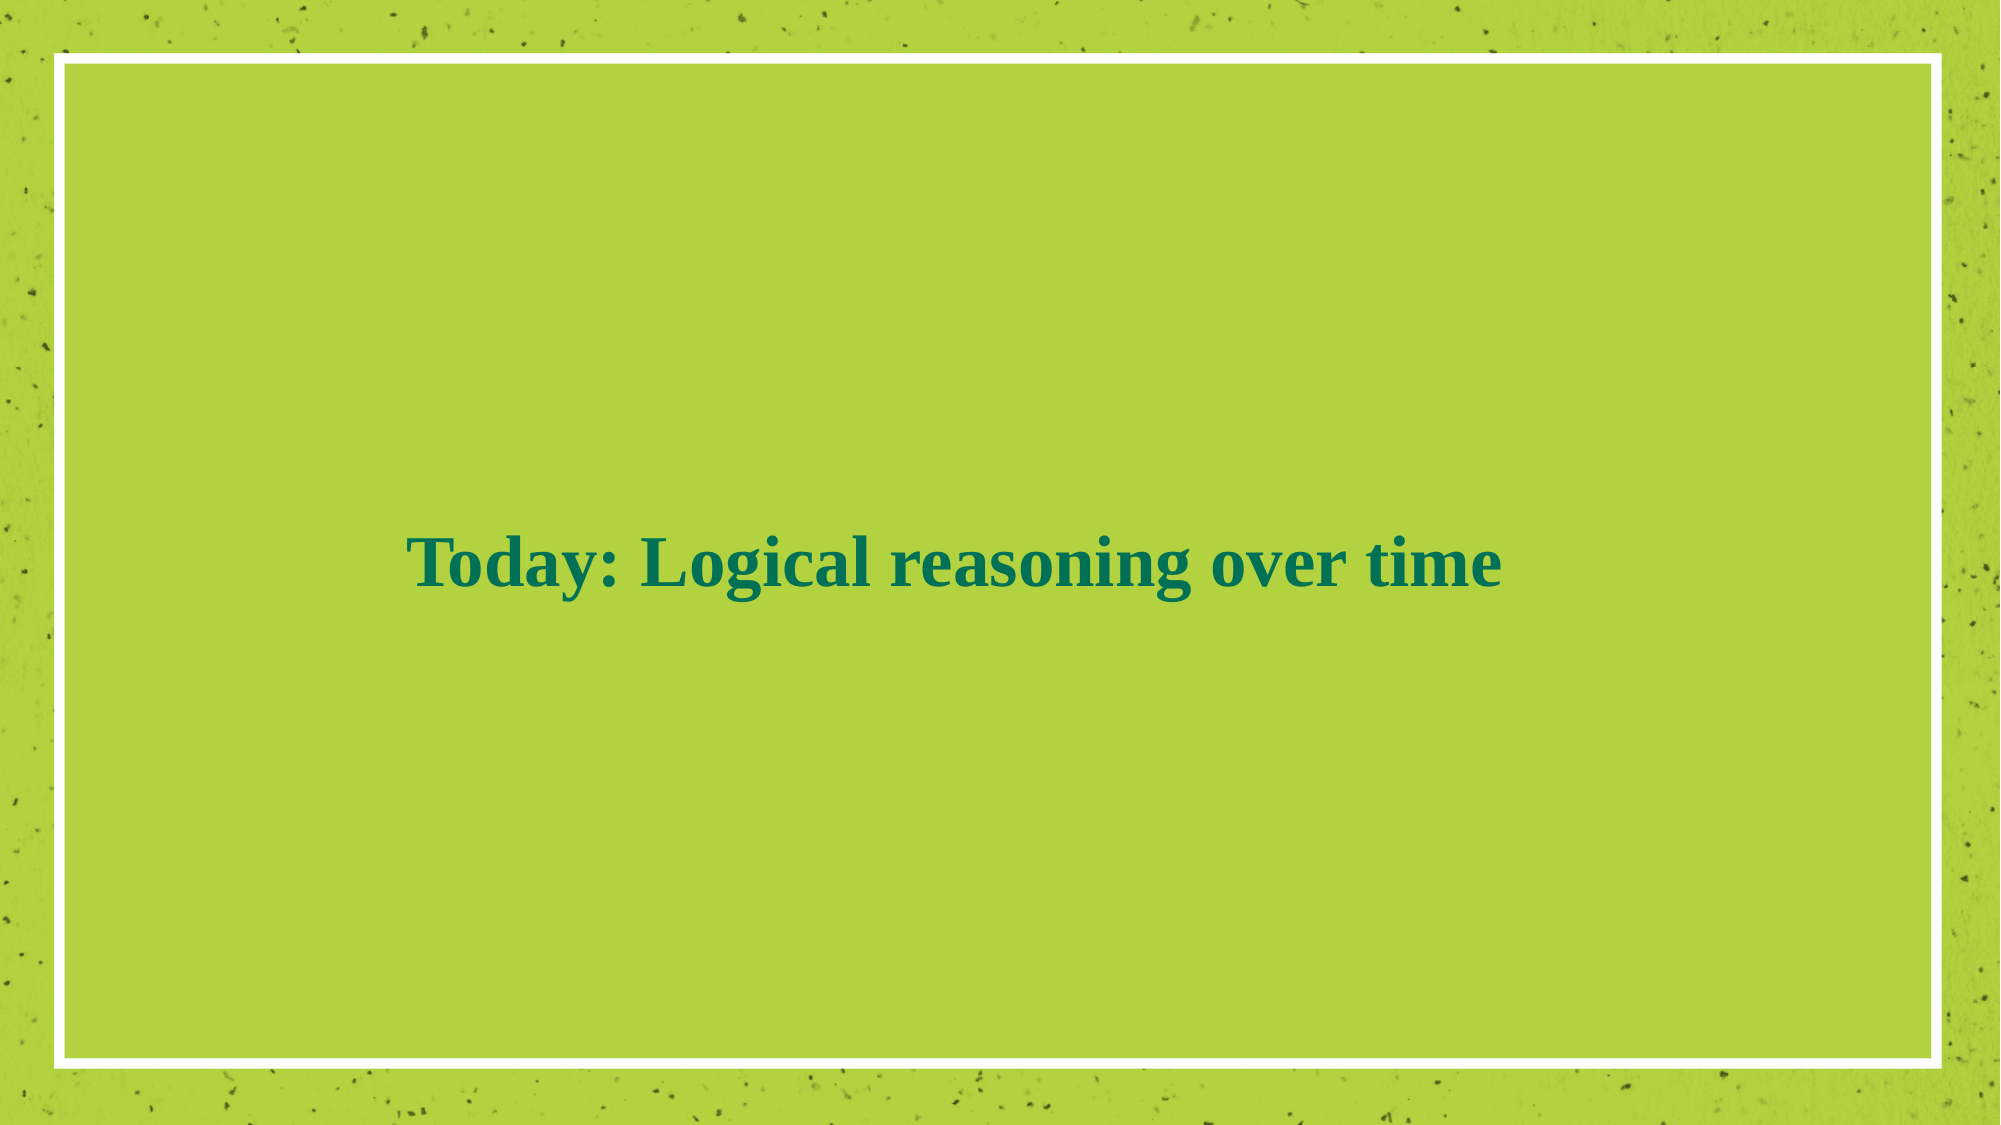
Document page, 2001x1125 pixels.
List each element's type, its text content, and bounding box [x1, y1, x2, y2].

title Today: Logical reasoning over time [55, 453, 1854, 672]
picture [0, 0, 2000, 1125]
